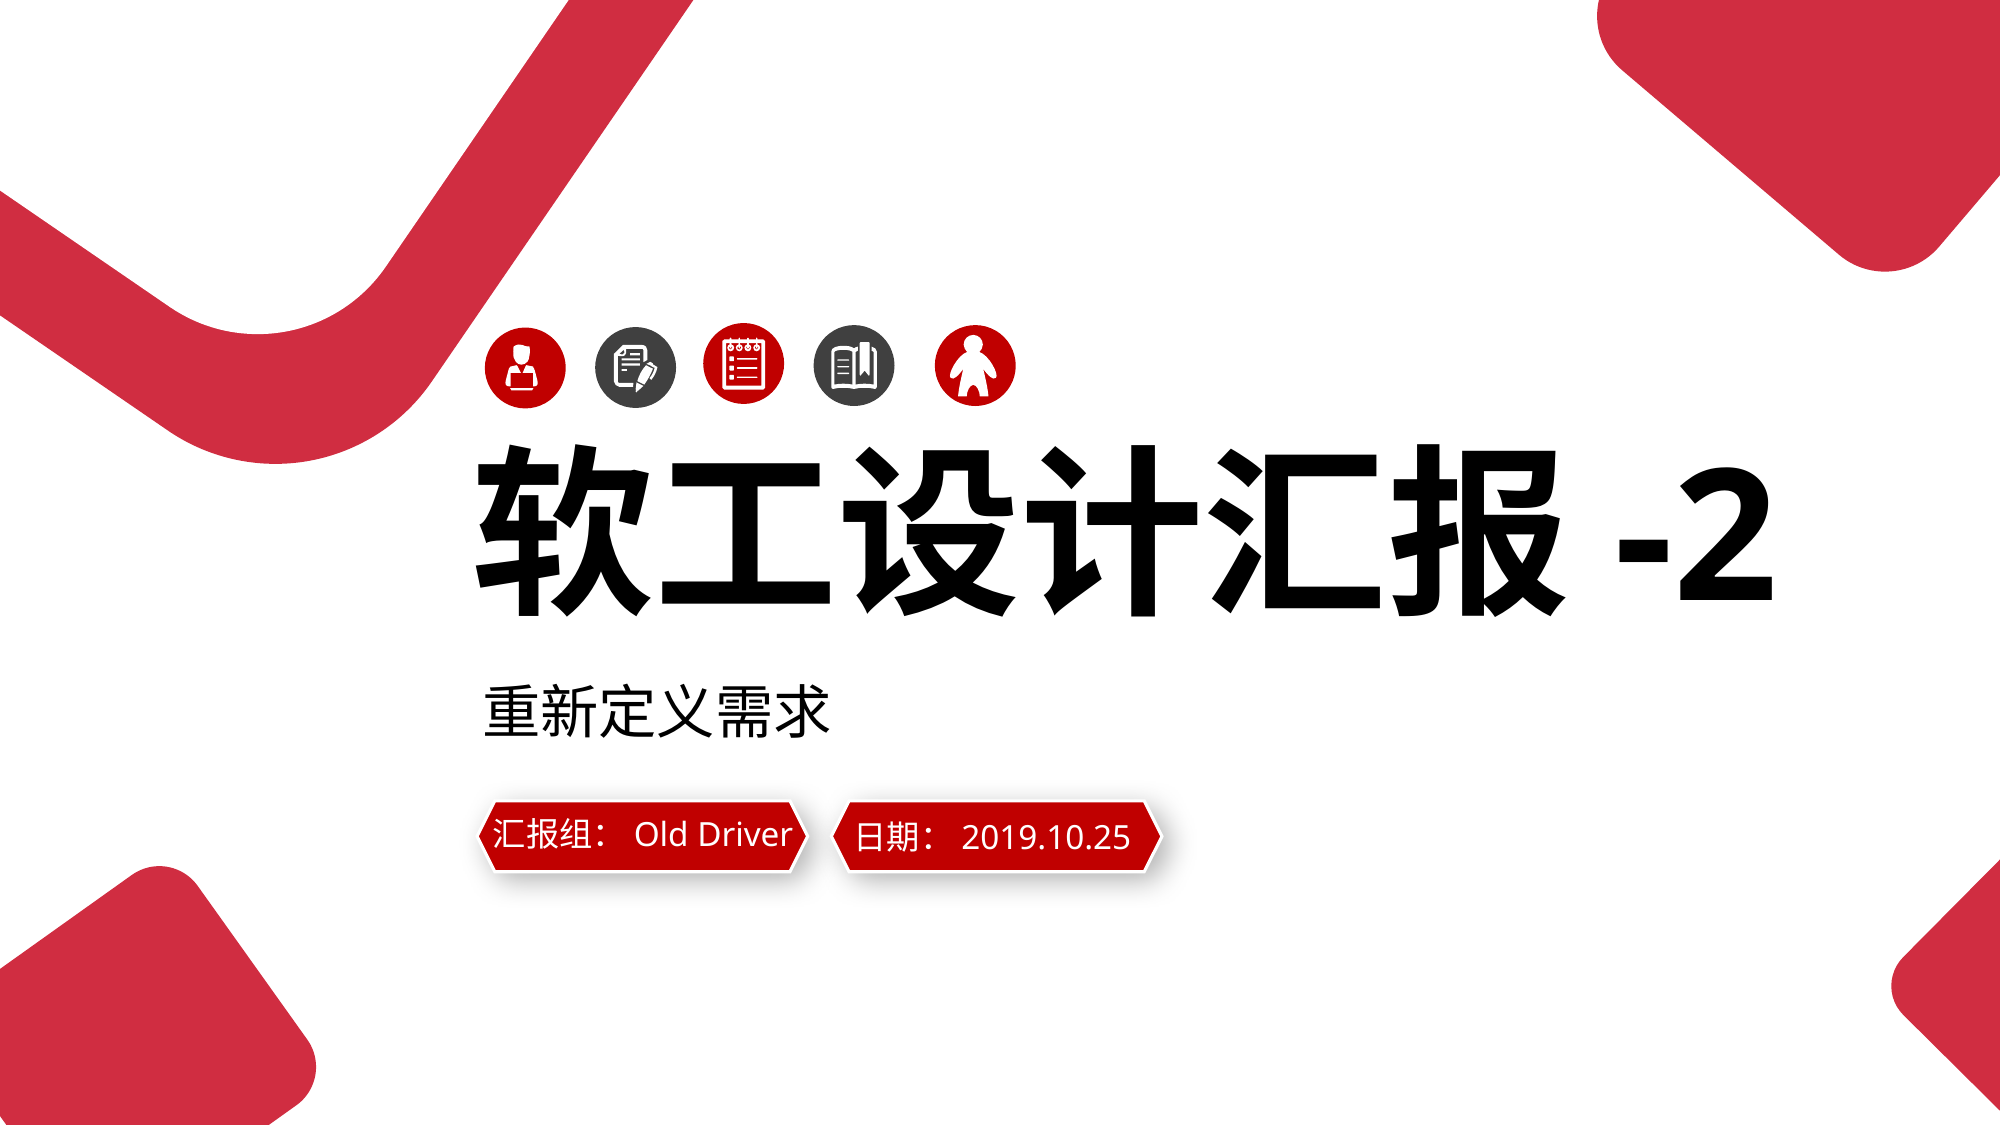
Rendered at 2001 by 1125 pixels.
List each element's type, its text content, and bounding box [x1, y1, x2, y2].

text_box [1596, 0, 2000, 273]
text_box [934, 325, 1016, 406]
text_box 汇报组：Old Driver [465, 793, 821, 873]
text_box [0, 0, 747, 316]
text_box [484, 327, 566, 409]
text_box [595, 327, 677, 408]
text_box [813, 325, 895, 406]
text_box 软工设计汇报-2 [456, 409, 2000, 645]
text_box [1890, 858, 2000, 1113]
text_box 日期：2019.10.25 [815, 796, 1170, 876]
text_box 重新定义需求 [467, 665, 1373, 757]
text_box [703, 322, 785, 404]
text_box [0, 865, 318, 1125]
